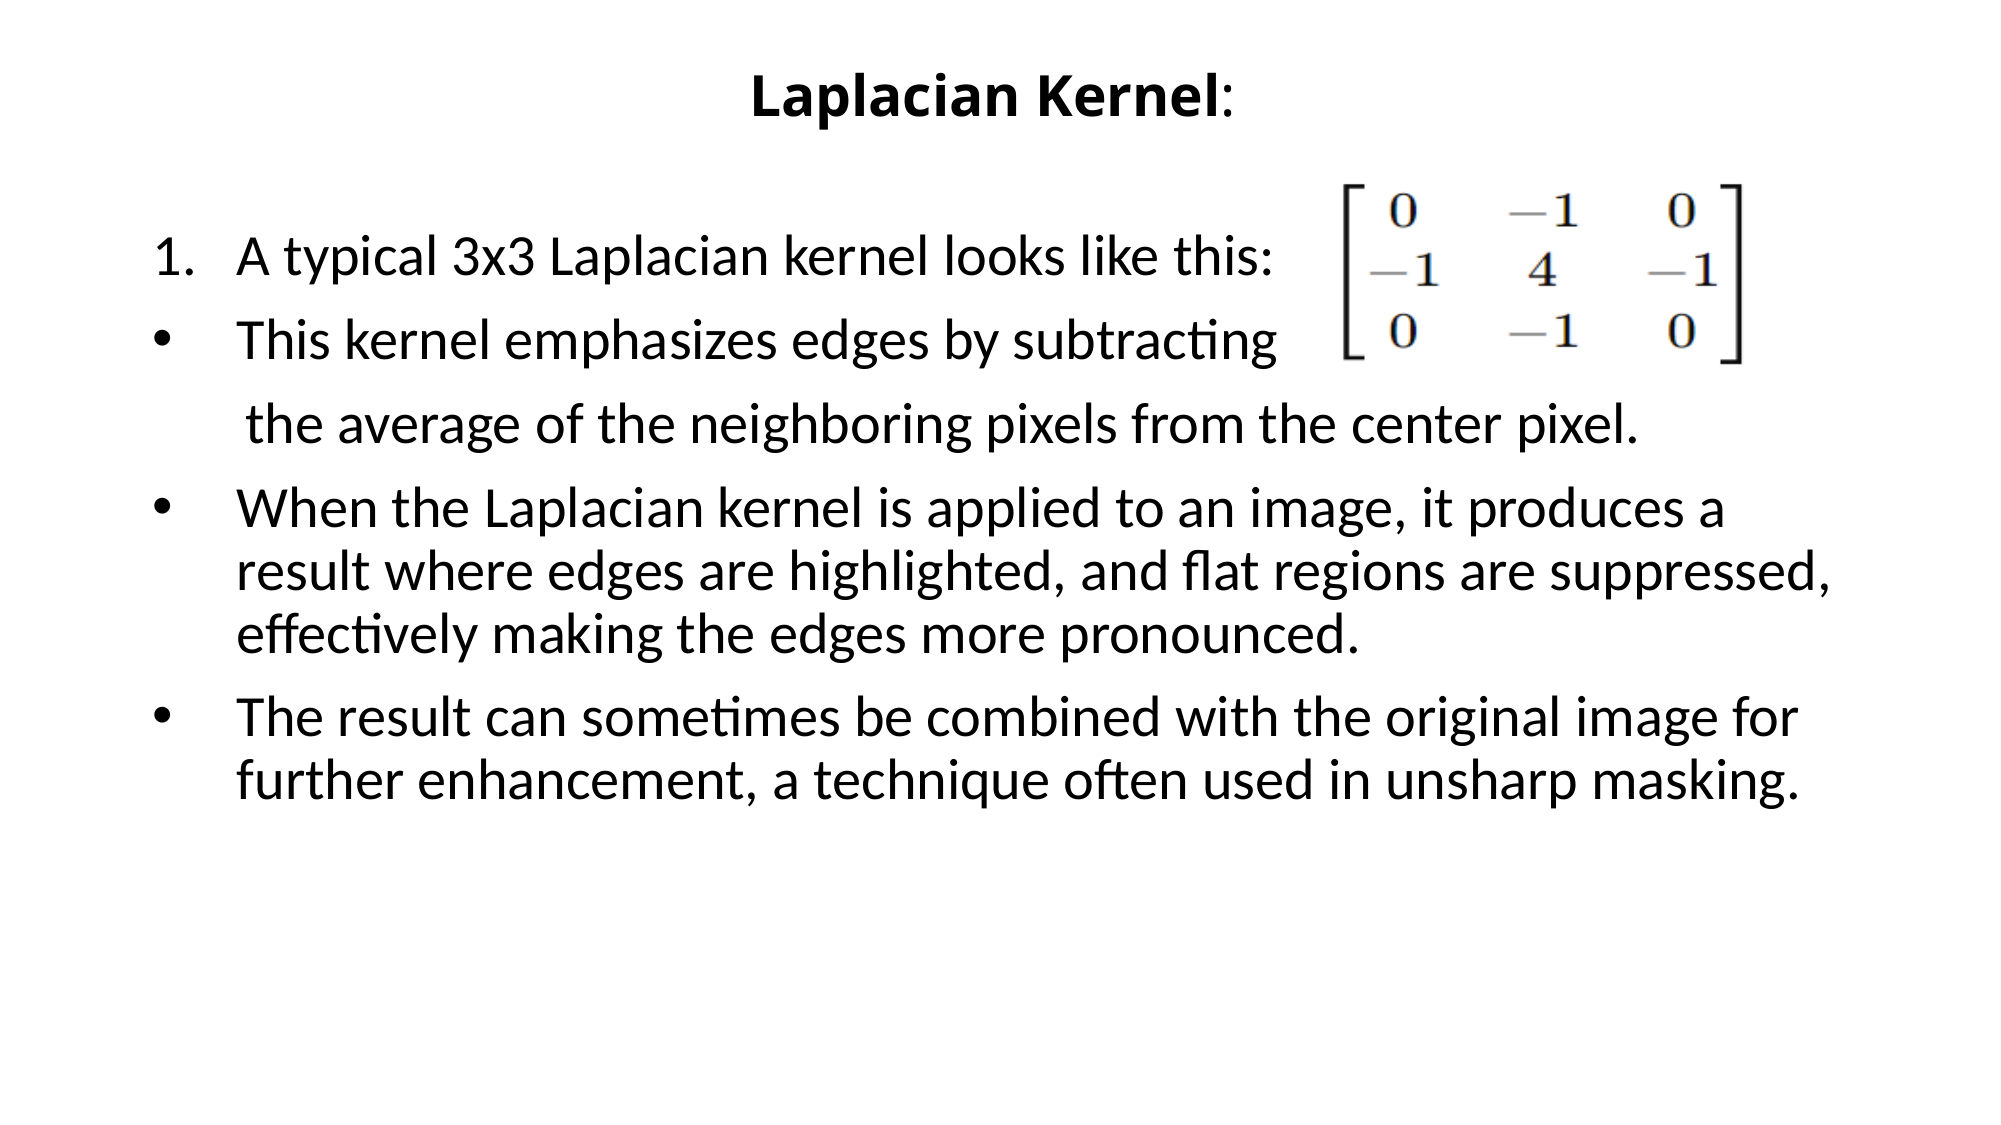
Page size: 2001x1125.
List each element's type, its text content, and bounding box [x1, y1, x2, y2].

title Laplacian Kernel: [137, 59, 1863, 127]
picture [1319, 161, 1763, 380]
list A typical 3x3 Laplacian kernel looks like this: This kernel emphasizes edges by subtracting the average of the neighboring pixels from the center pixel. When the Laplacian kernel is applied to an image, it produces a result where edges are highlighted, and flat regions are suppressed, effectively making the edges more pronounced. The result can sometimes be combined with the original image for further enhancement, a technique often used in unsharp masking. [137, 127, 1863, 1014]
